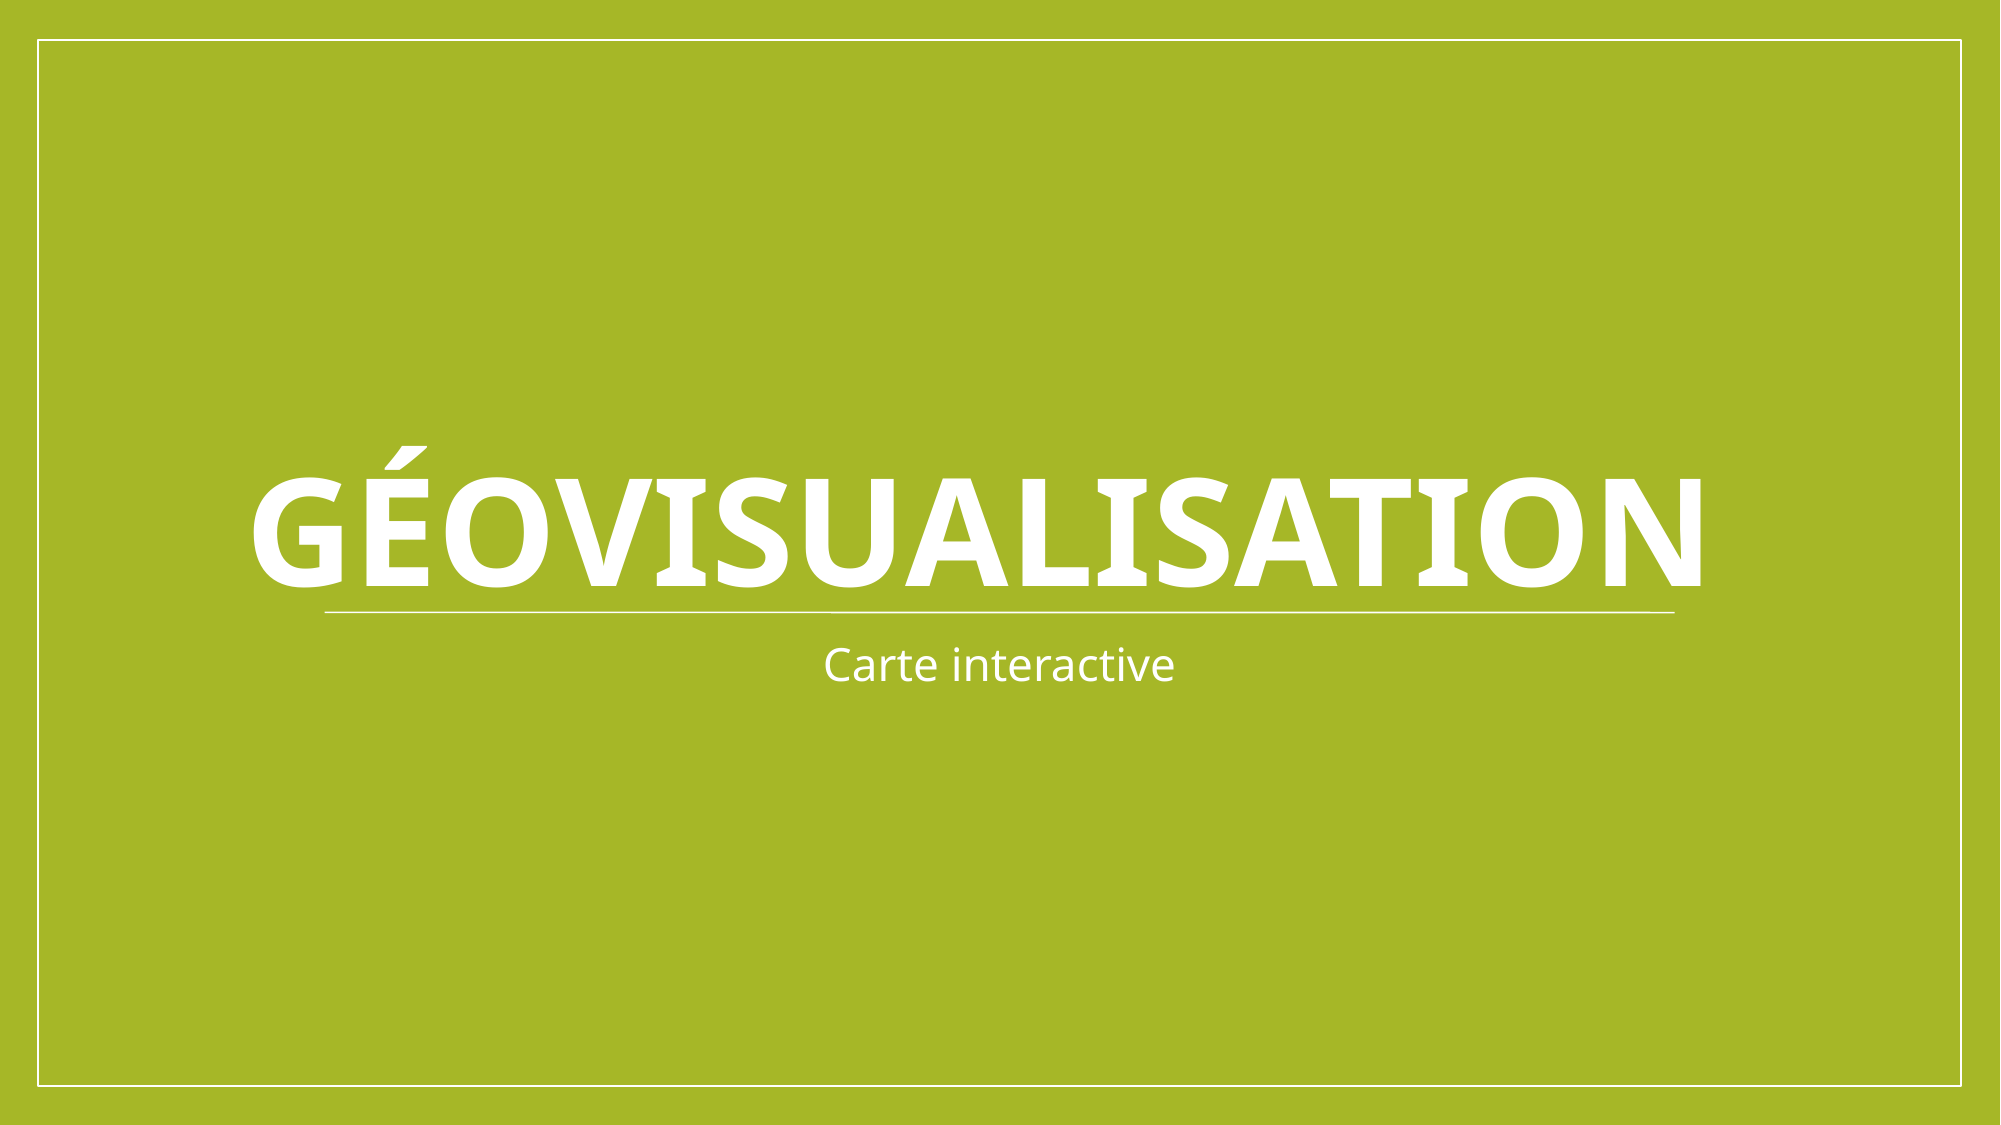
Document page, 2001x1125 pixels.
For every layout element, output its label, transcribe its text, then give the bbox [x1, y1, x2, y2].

text_box géovisualisation [182, 144, 1817, 625]
text_box Carte interactive [280, 634, 1719, 863]
